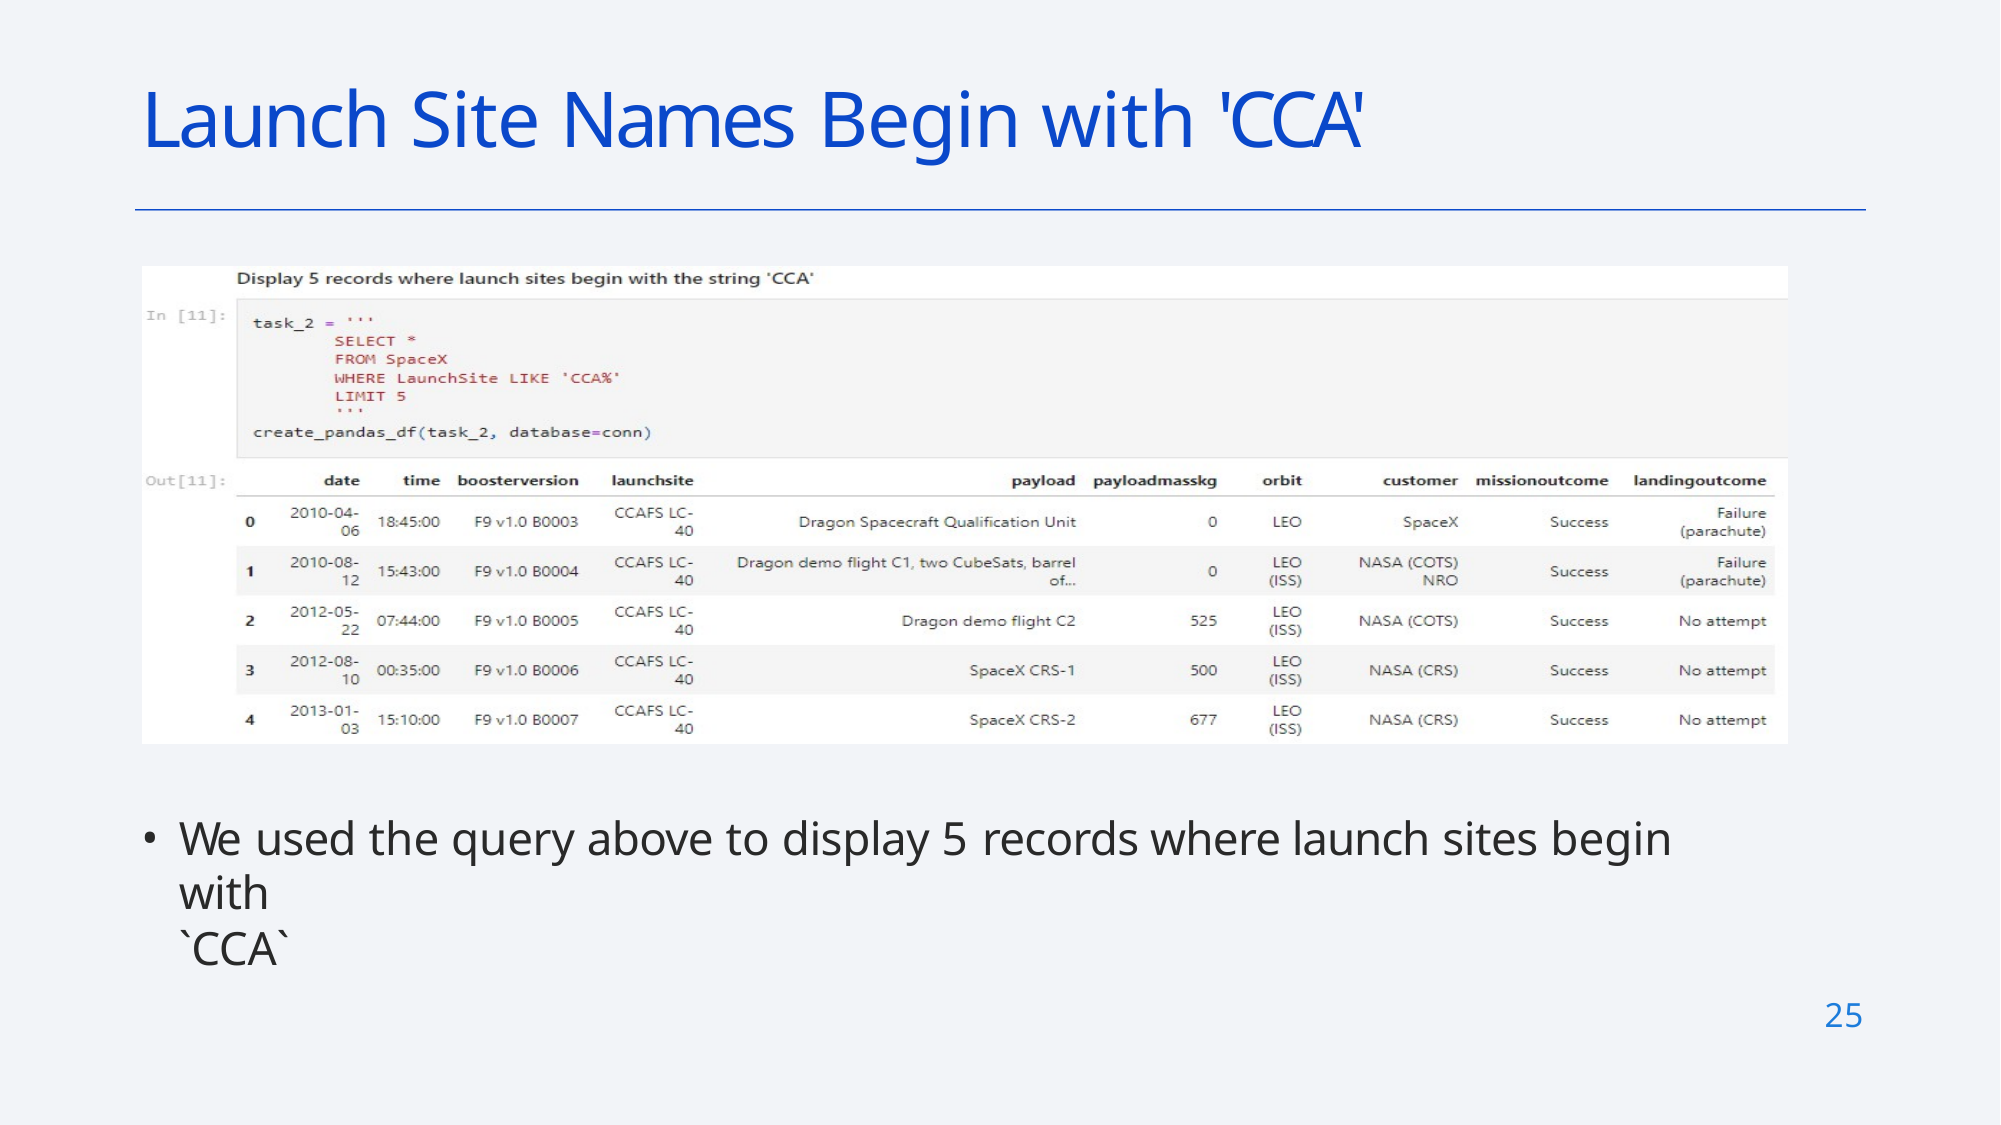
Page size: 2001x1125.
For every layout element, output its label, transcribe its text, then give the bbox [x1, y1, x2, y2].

text_box We used the query above to display 5 records where launch sites begin with `CCA` [139, 807, 1678, 975]
title Launch Site Names Begin with 'CCA' [139, 68, 1861, 259]
slide_number 25 [1818, 1001, 1873, 1125]
picture [0, 0, 2000, 1125]
